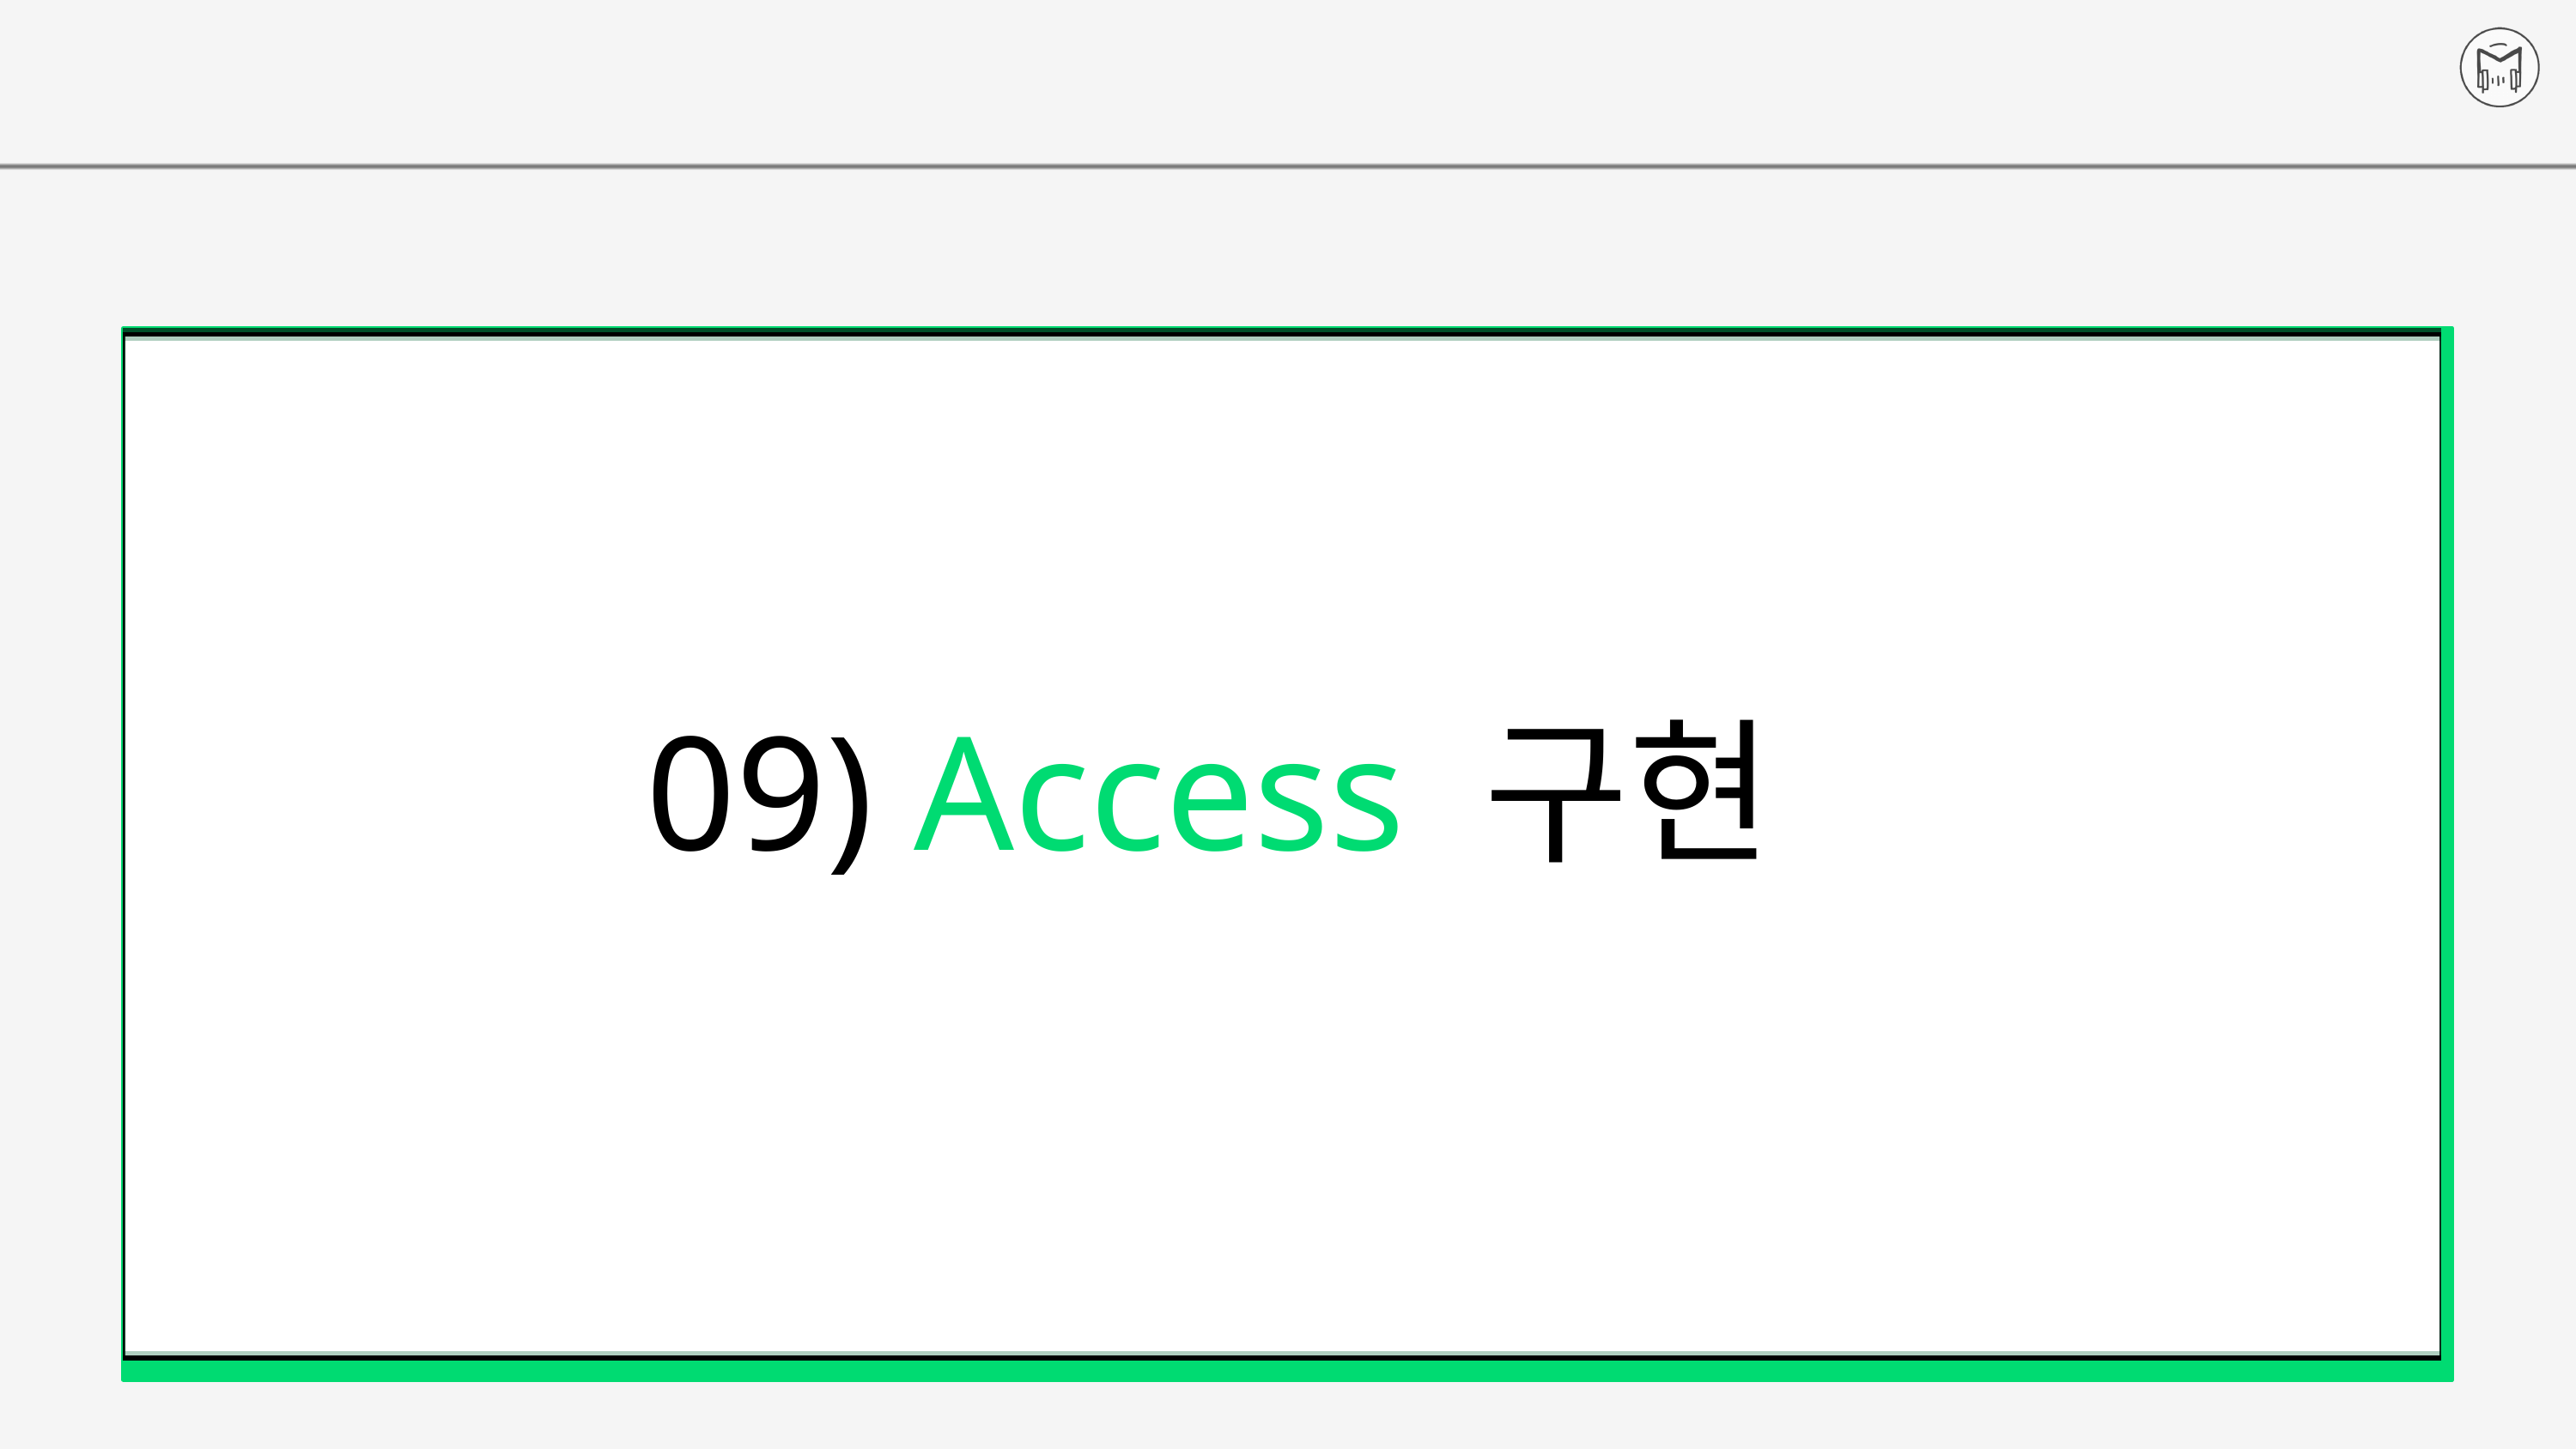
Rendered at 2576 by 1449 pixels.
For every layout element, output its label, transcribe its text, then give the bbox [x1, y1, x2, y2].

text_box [123, 328, 2453, 1380]
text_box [0, 159, 2576, 175]
text_box 07) 핵심 기능 – 노래&아티스트 순위 [2450, 24, 2547, 113]
